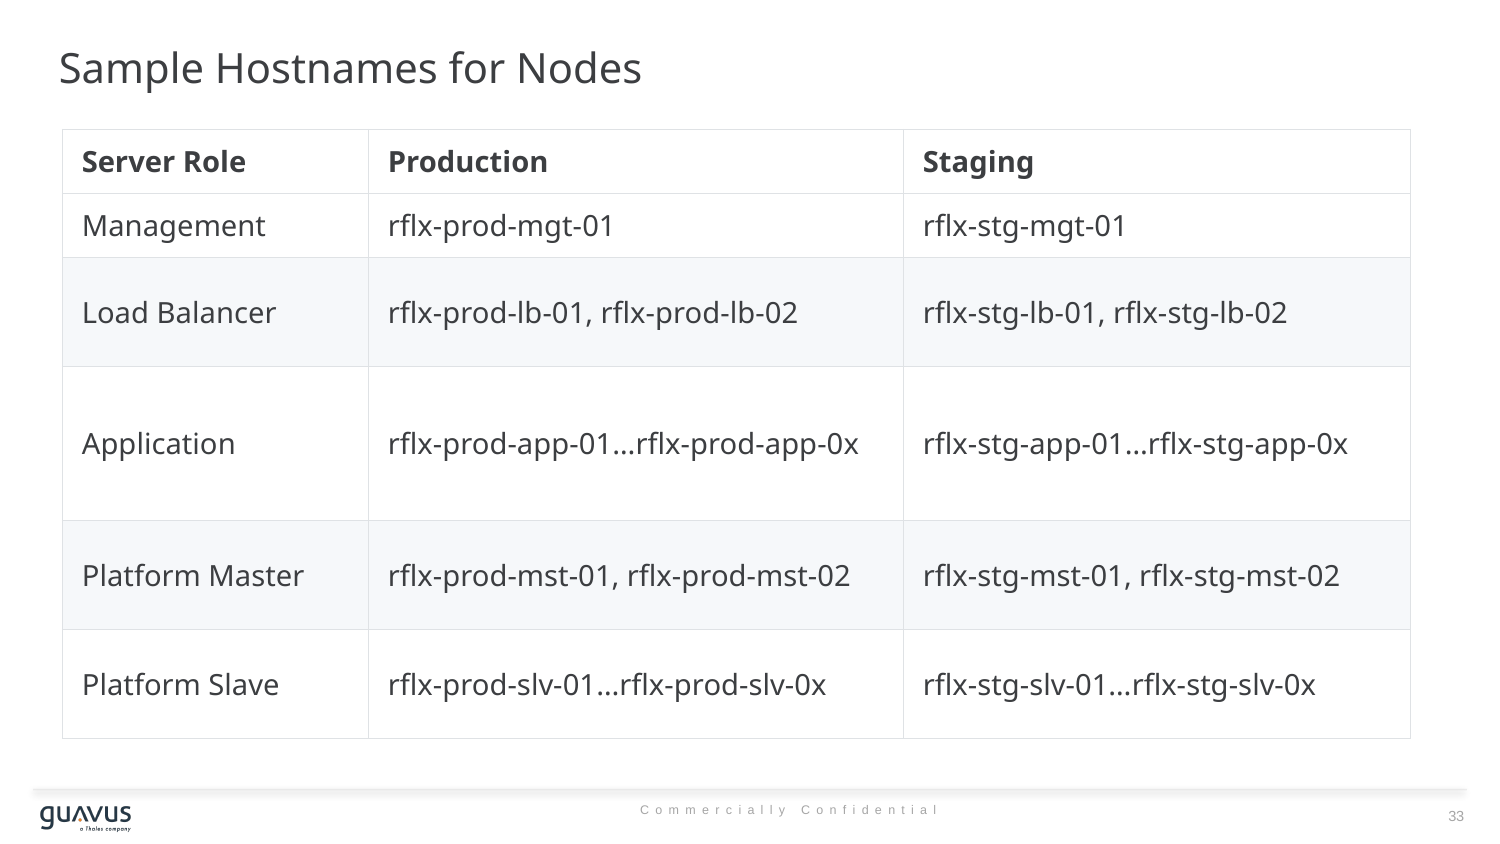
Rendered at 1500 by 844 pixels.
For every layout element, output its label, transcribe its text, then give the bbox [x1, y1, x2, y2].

table_cell rflx-prod-mst-01, rflx-prod-mst-02 [369, 521, 903, 629]
table_header Server Role [63, 130, 368, 193]
table_cell rflx-stg-slv-01…rflx-stg-slv-0x [904, 630, 1410, 738]
table_cell rflx-prod-mgt-01 [369, 194, 903, 257]
table_cell Load Balancer [63, 258, 368, 366]
picture [27, 796, 146, 841]
table_header Staging [904, 130, 1410, 193]
table_cell Platform Slave [63, 630, 368, 738]
table_cell rflx-stg-mst-01, rflx-stg-mst-02 [904, 521, 1410, 629]
title Sample Hostnames for Nodes [43, 10, 1467, 130]
table_cell rflx-stg-mgt-01 [904, 194, 1410, 257]
table_cell Platform Master [63, 521, 368, 629]
table_cell Management [63, 194, 368, 257]
table_cell rflx-prod-slv-01…rflx-prod-slv-0x [369, 630, 903, 738]
table_cell rflx-prod-app-01…rflx-prod-app-0x [369, 367, 903, 520]
table_header Production [369, 130, 903, 193]
table_cell Application [63, 367, 368, 520]
table_cell rflx-stg-lb-01, rflx-stg-lb-02 [904, 258, 1410, 366]
table_cell rflx-stg-app-01…rflx-stg-app-0x [904, 367, 1410, 520]
table_cell rflx-prod-lb-01, rflx-prod-lb-02 [369, 258, 903, 366]
